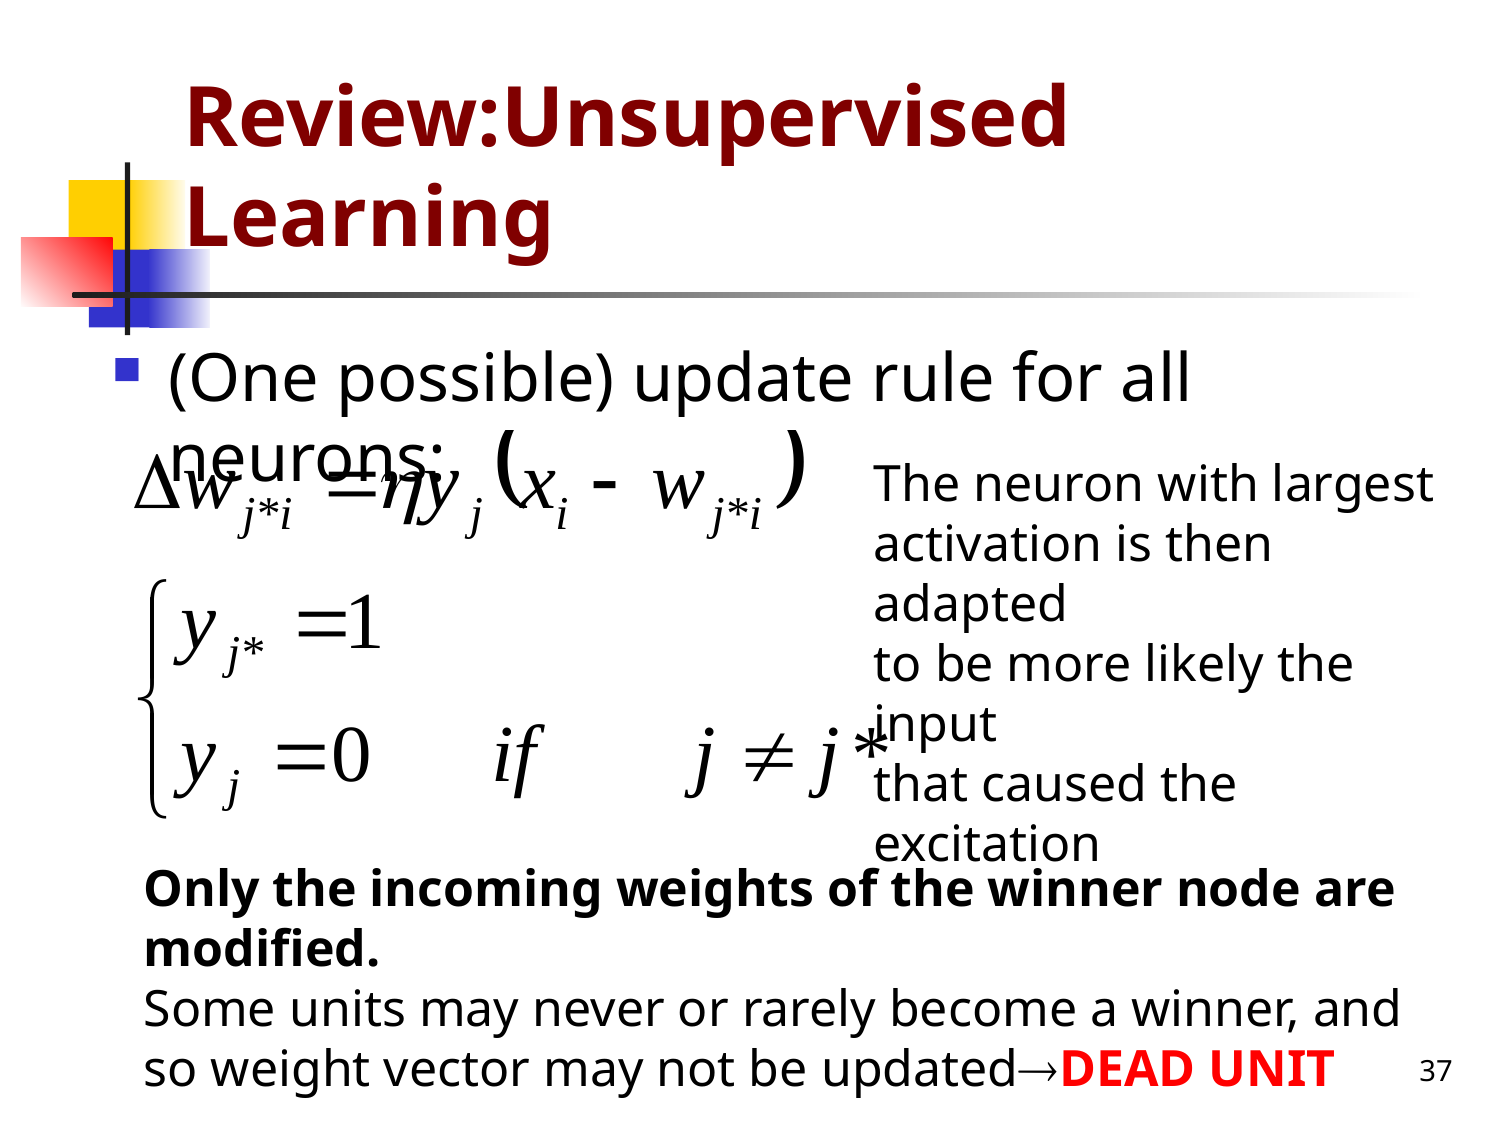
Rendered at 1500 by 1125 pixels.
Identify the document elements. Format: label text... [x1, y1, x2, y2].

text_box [120, 430, 904, 836]
text_box Only the incoming weights of the winner node are modified. Some units may never or rarely become a winner, and so weight vector may not be updatedDEAD UNIT [128, 848, 1477, 1104]
title Review:Unsupervised Learning [168, 31, 1447, 271]
text_box (One possible) update rule for all neurons: [97, 327, 1432, 1003]
text_box The neuron with largest activation is then adapted to be more likely the input that caused the excitation [858, 444, 1484, 880]
